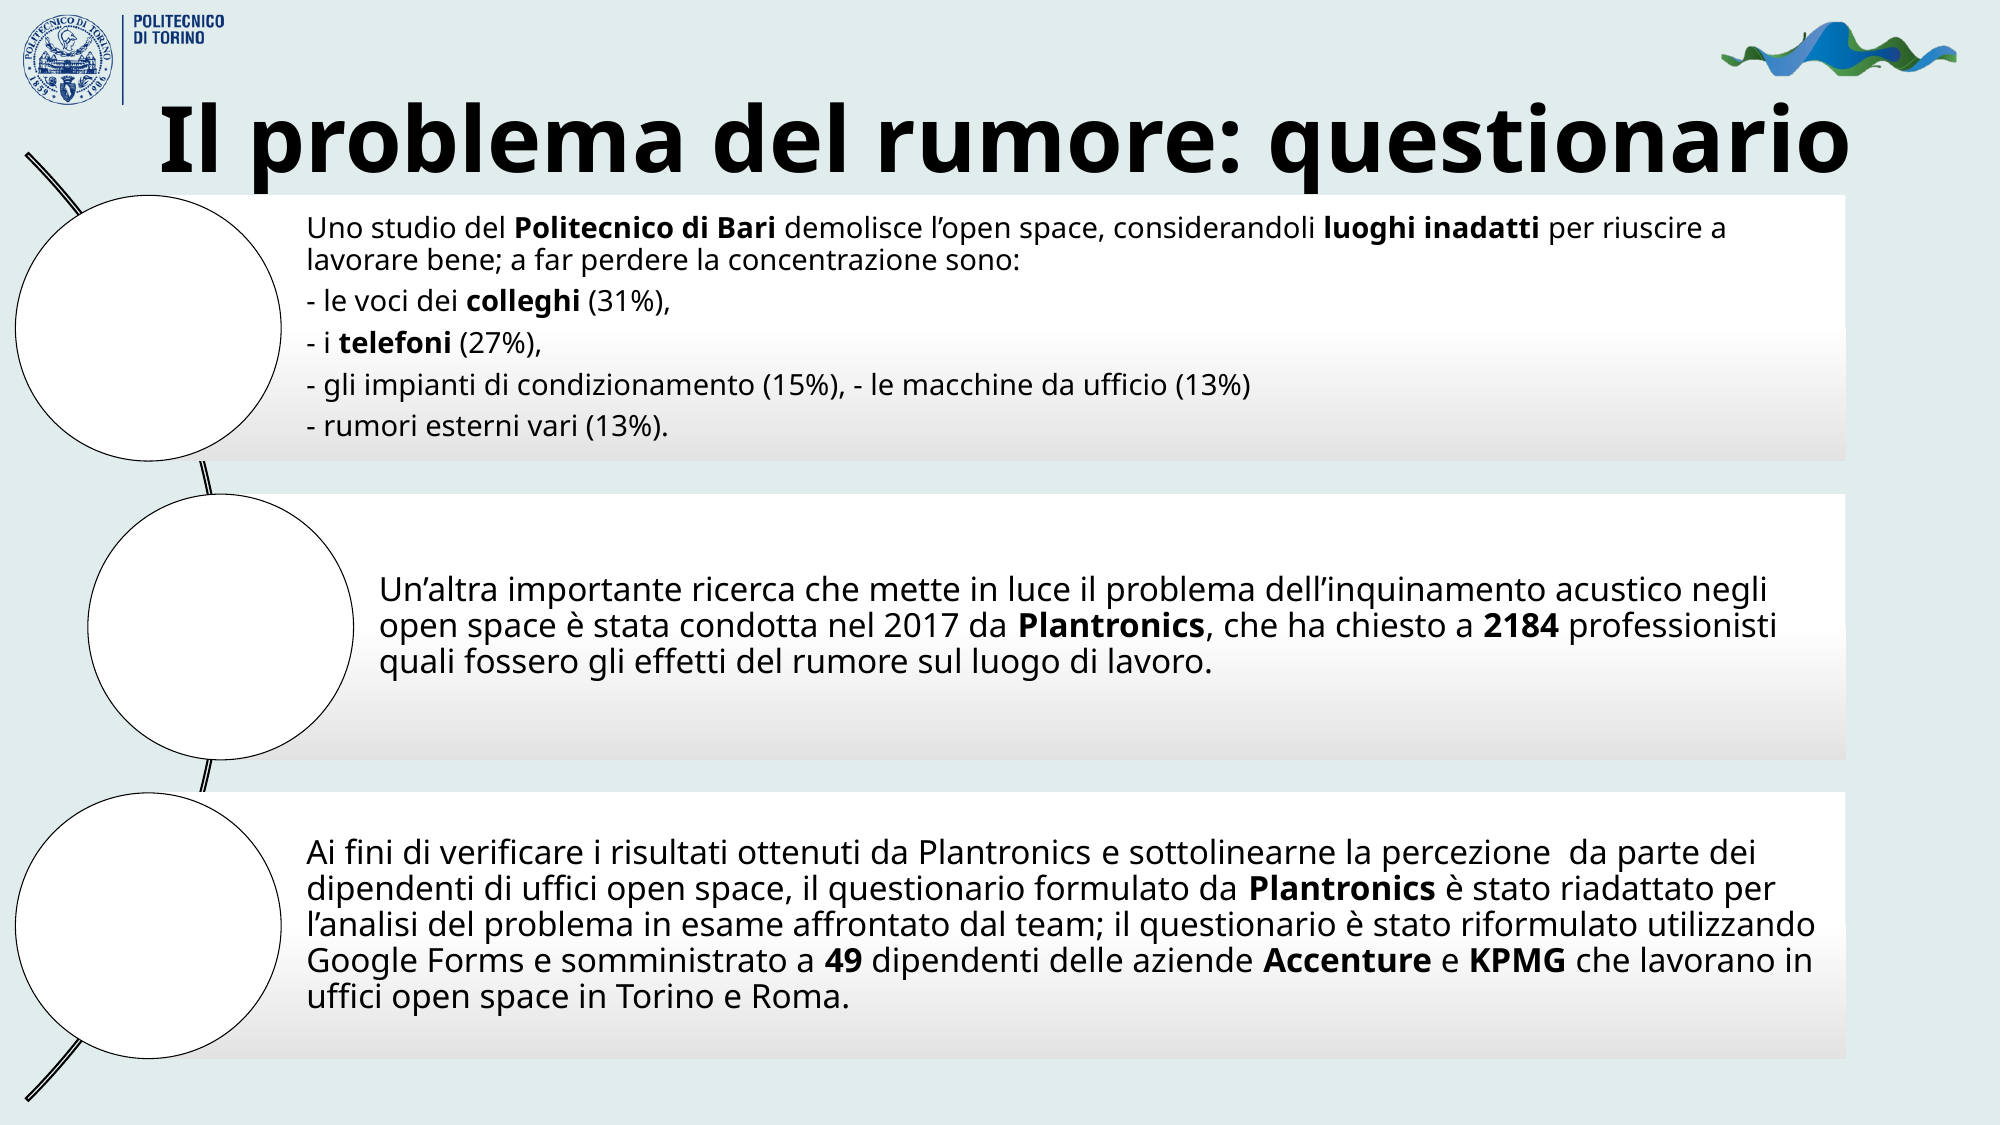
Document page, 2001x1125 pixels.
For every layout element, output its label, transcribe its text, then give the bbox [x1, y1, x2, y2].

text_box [5, 129, 1855, 1125]
picture [1692, 15, 1986, 83]
text_box Il problema del rumore: questionario [144, 34, 1870, 252]
picture [20, 7, 246, 114]
